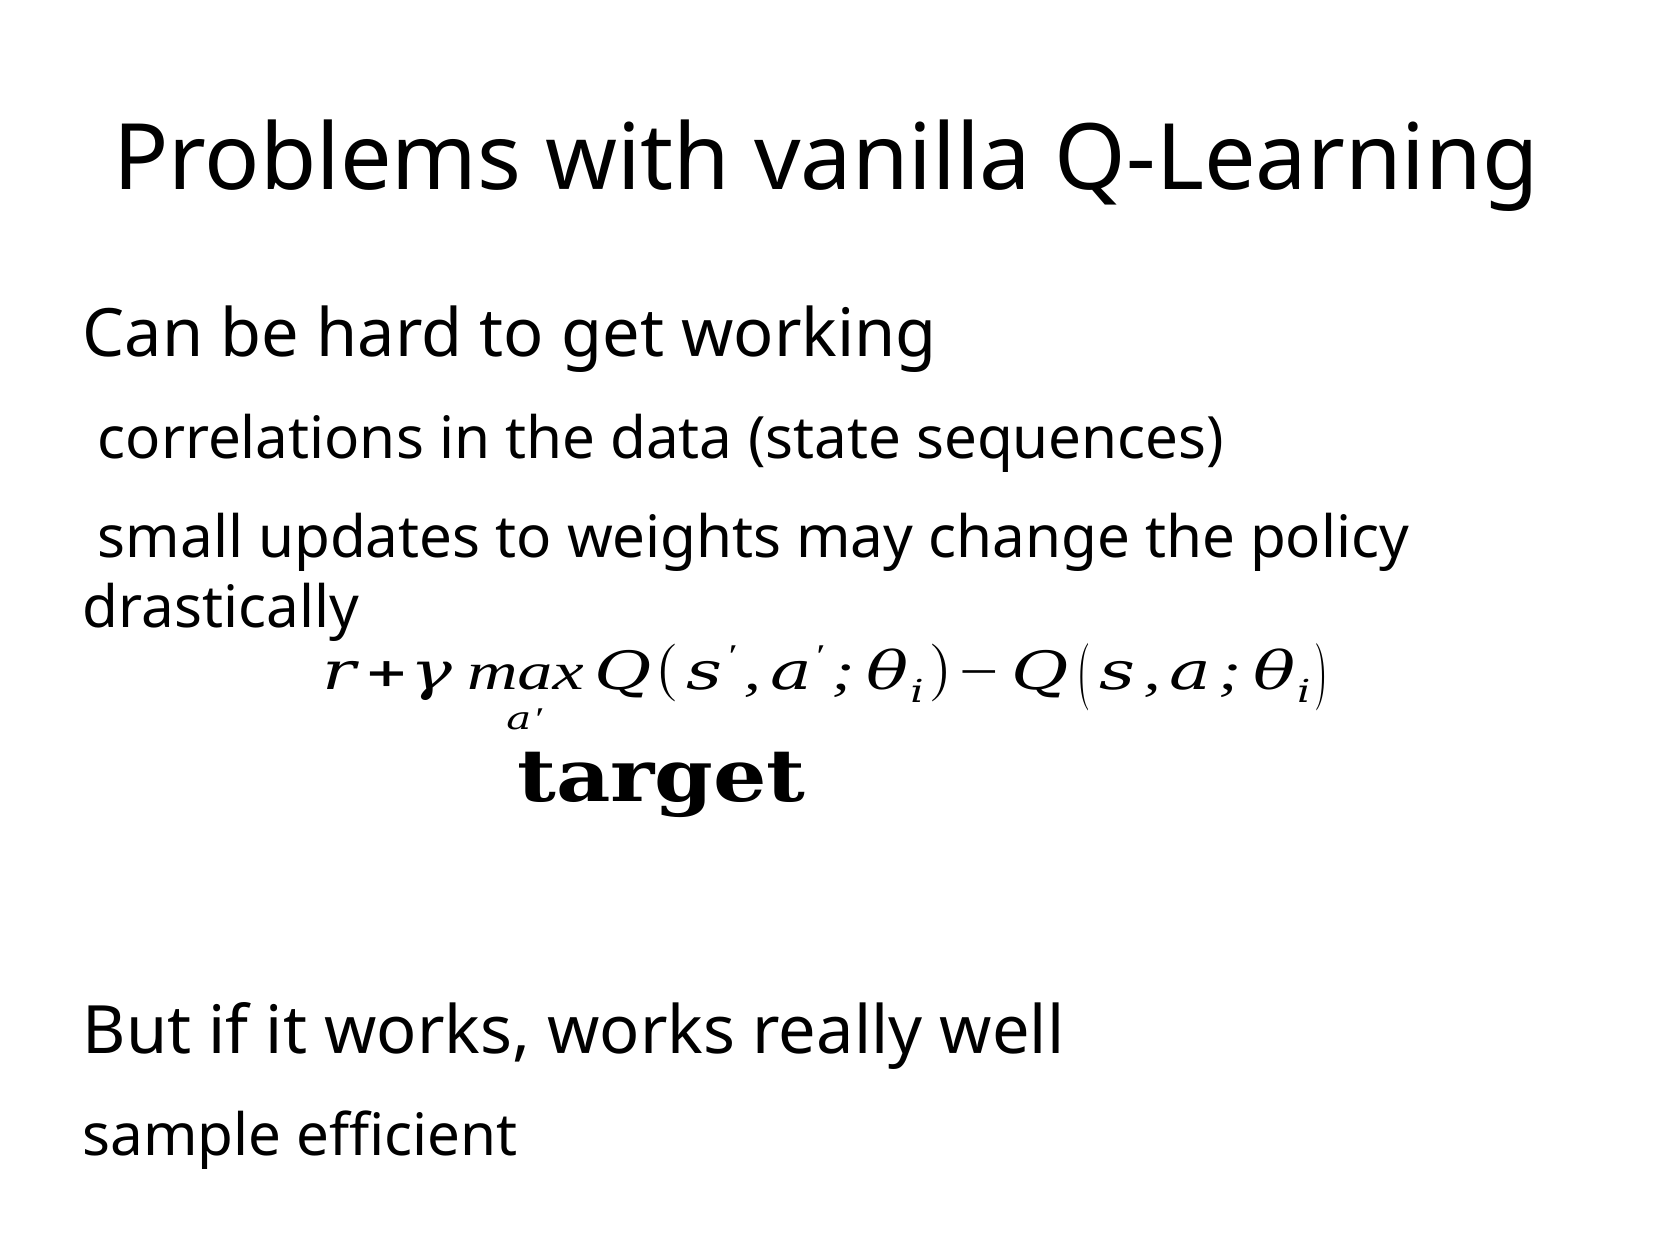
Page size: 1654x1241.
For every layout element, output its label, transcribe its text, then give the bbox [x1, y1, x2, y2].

list Can be hard to get working correlations in the data (state sequences) small updates to weights may change the policy drastically But if it works, works really well sample efficient [82, 290, 1571, 1010]
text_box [322, 636, 1389, 874]
title Problems with vanilla Q-Learning [82, 49, 1571, 257]
